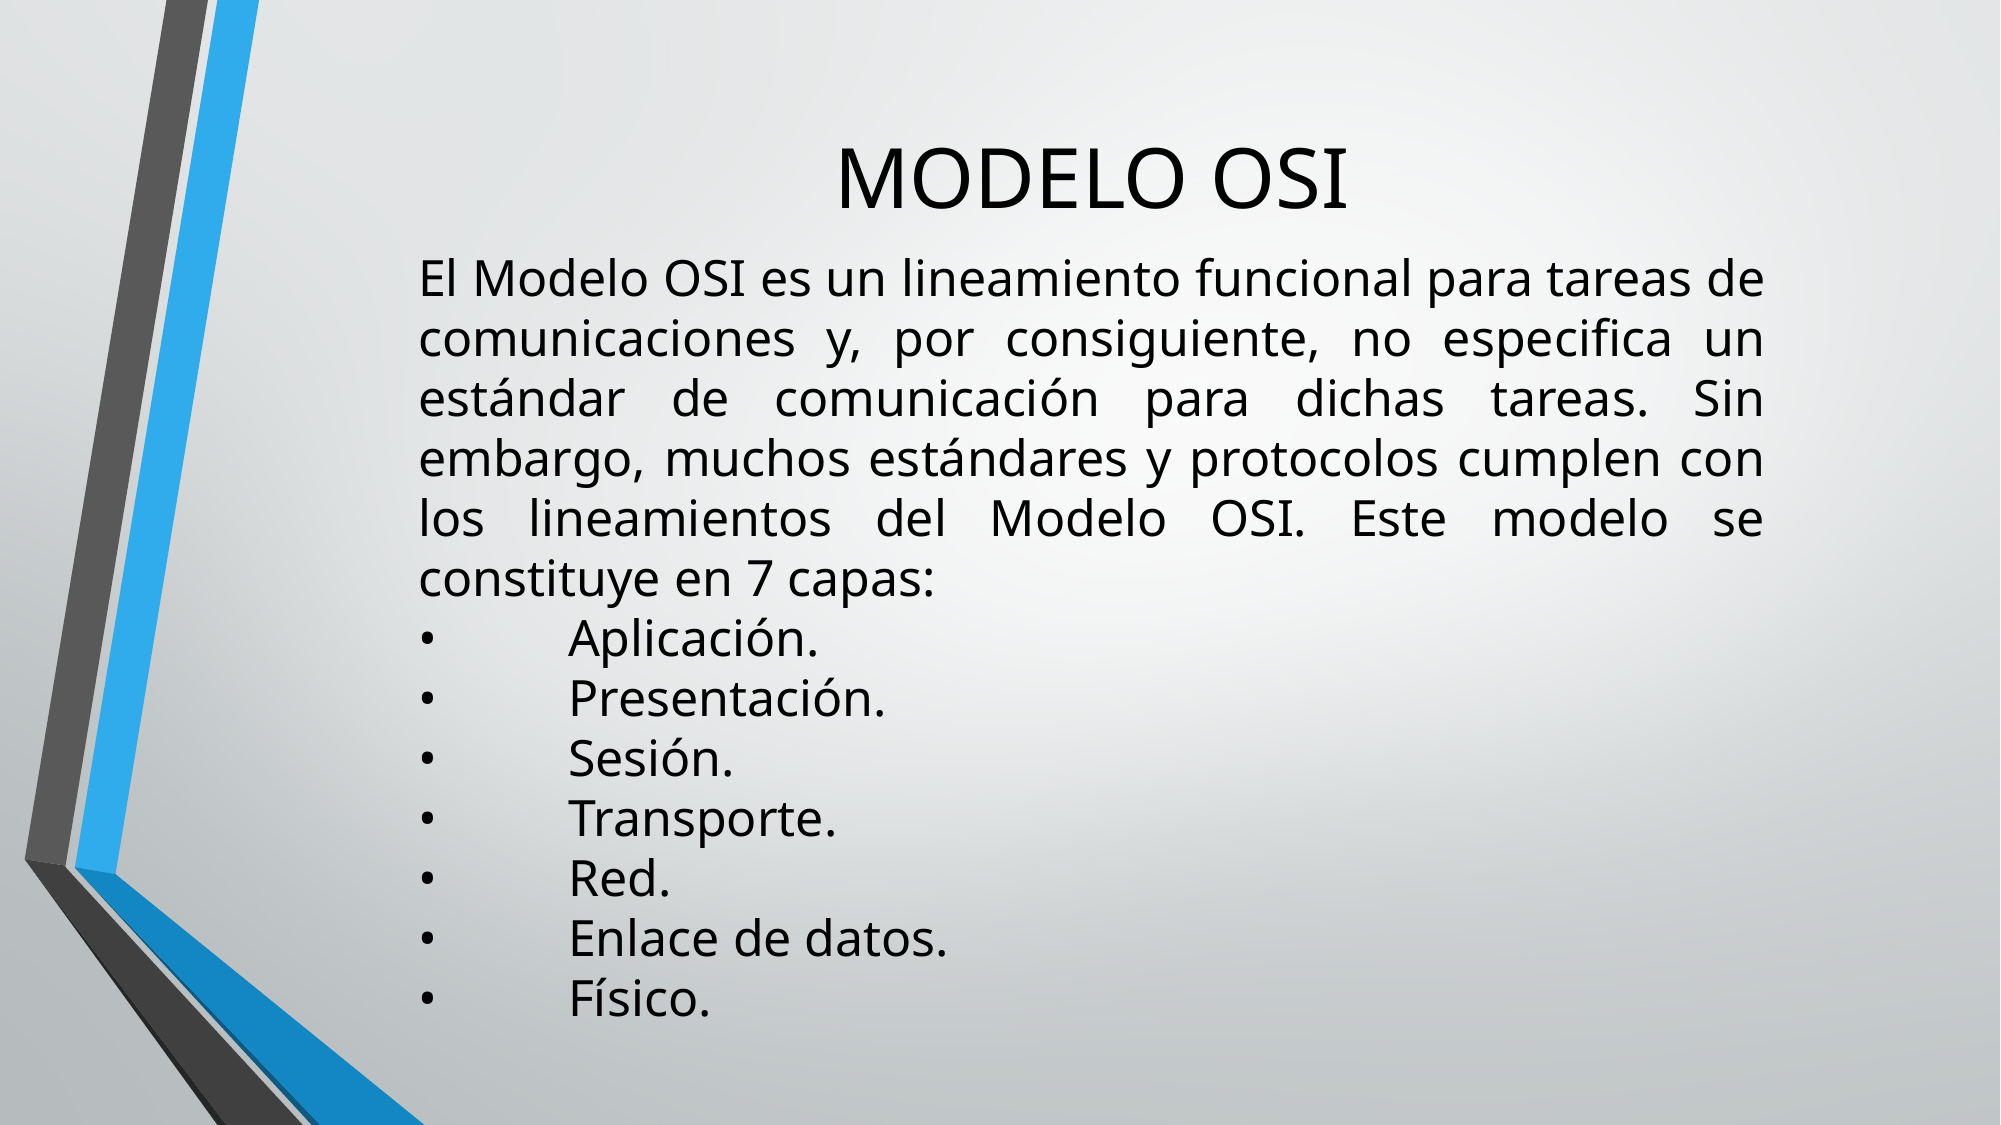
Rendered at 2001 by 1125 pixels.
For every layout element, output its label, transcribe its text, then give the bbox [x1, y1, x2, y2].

title MODELO OSI [270, 94, 1914, 257]
text_box El Modelo OSI es un lineamiento funcional para tareas de comunicaciones y, por consiguiente, no especifica un estándar de comunicación para dichas tareas. Sin embargo, muchos estándares y protocolos cumplen con los lineamientos del Modelo OSI. Este modelo se constituye en 7 capas: • Aplicación. • Presentación. • Sesión. • Transporte. • Red. • Enlace de datos. • Físico. [403, 238, 1781, 1034]
